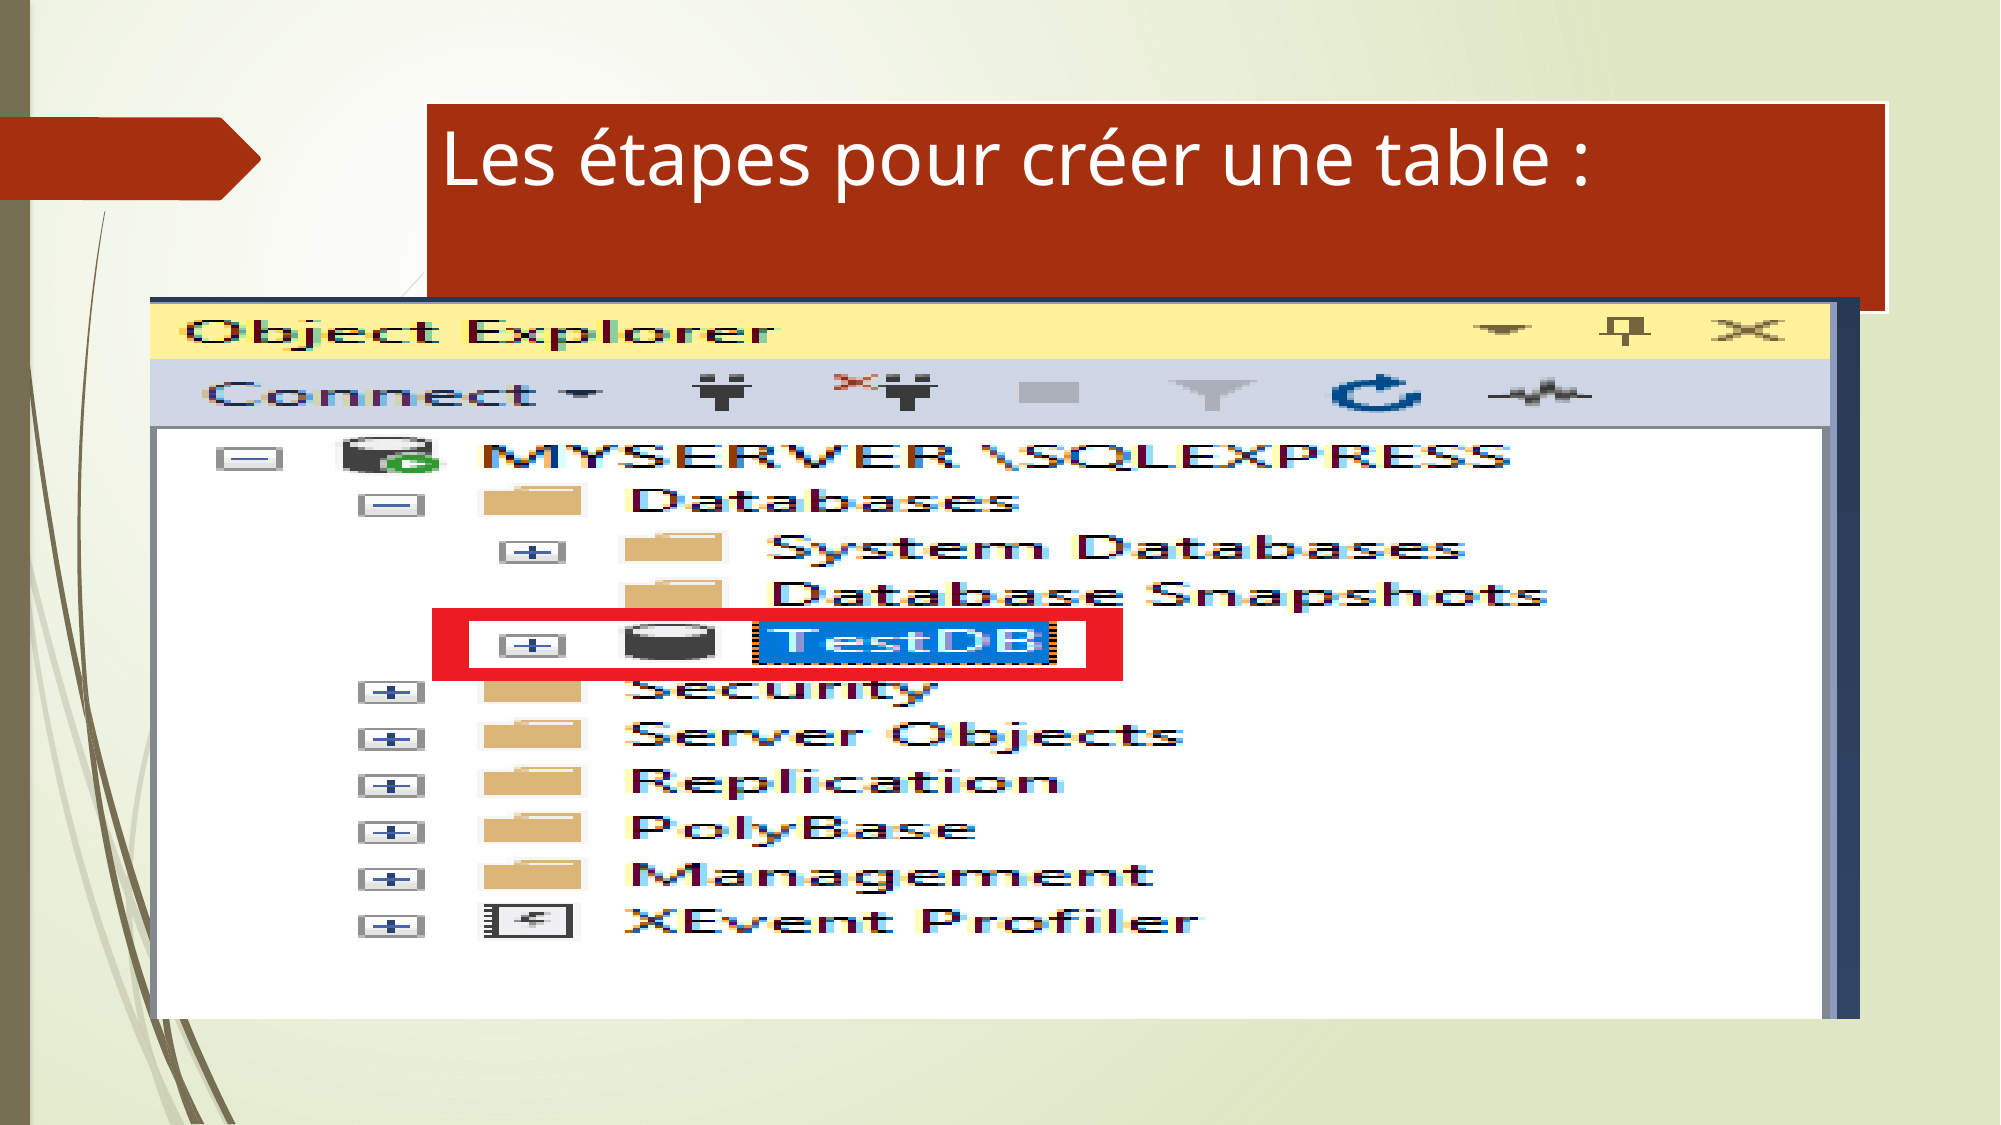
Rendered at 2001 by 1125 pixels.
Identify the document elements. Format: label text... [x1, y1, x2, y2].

title Les étapes pour créer une table : [424, 101, 1889, 314]
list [149, 297, 1860, 1019]
